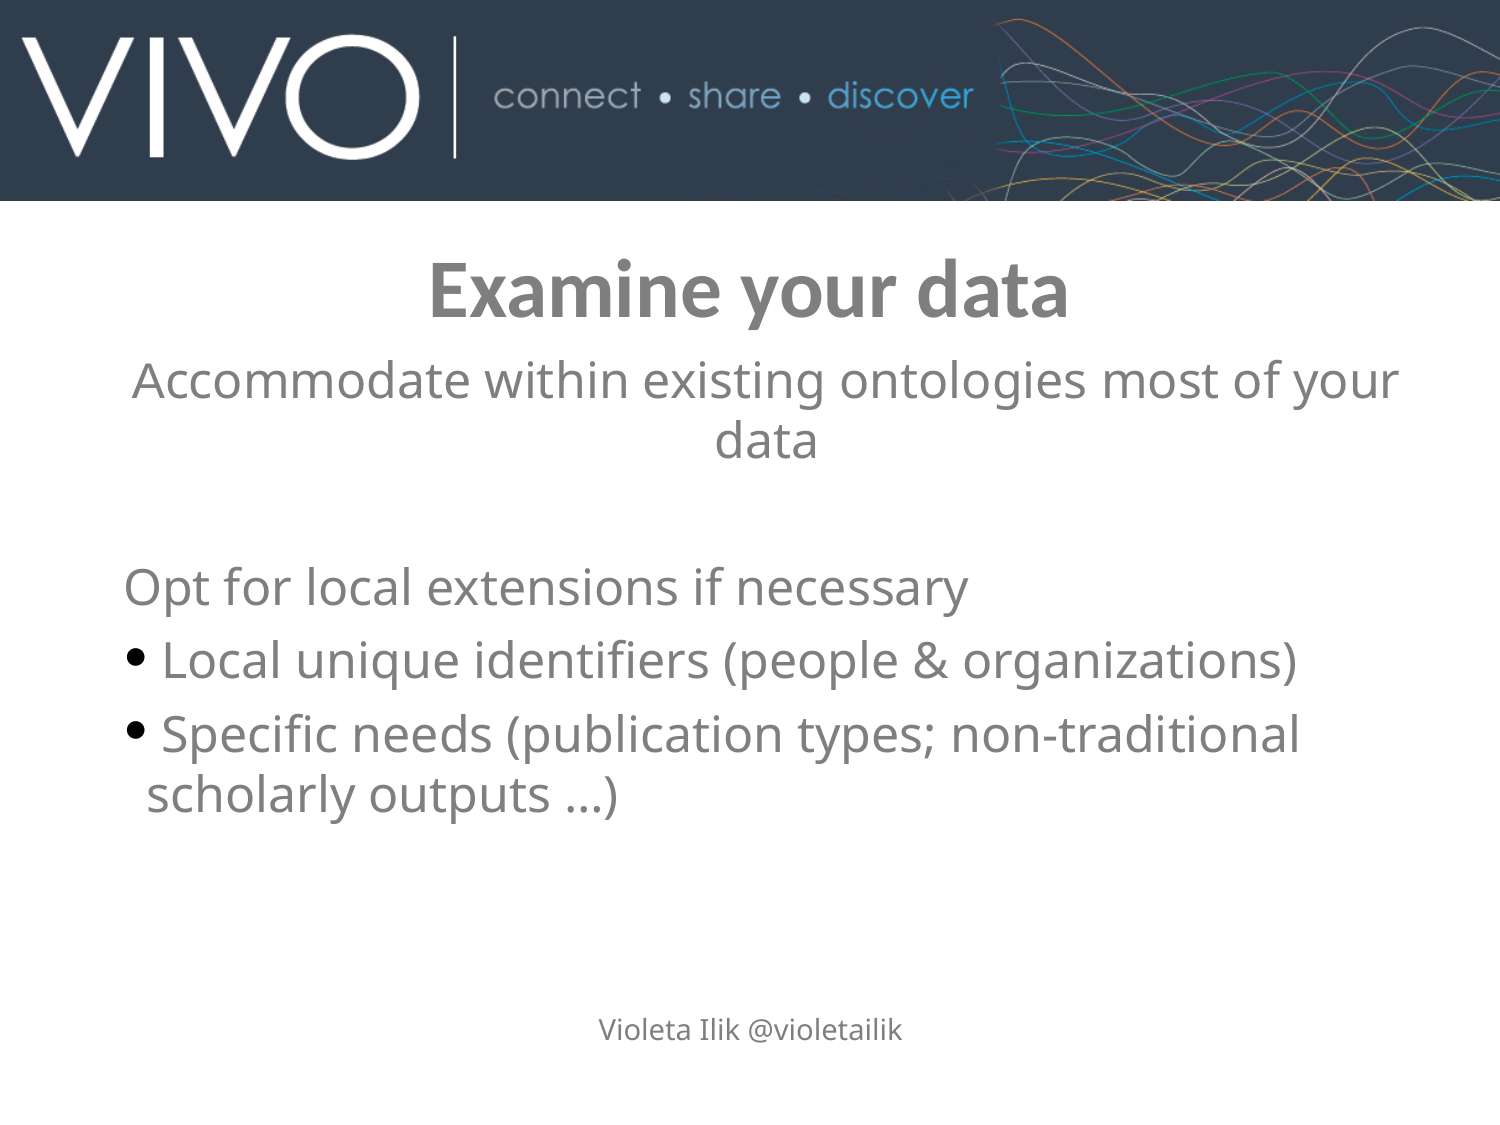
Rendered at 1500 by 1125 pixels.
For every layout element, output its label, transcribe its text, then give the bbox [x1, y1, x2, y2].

picture [0, 0, 1500, 202]
list Accommodate within existing ontologies most of your data Opt for local extensions if necessary Local unique identifiers (people & organizations) Specific needs (publication types; non-traditional scholarly outputs …) [75, 341, 1425, 962]
text_box Violeta Ilik @violetailik [535, 1003, 966, 1089]
title Examine your data [75, 227, 1425, 341]
